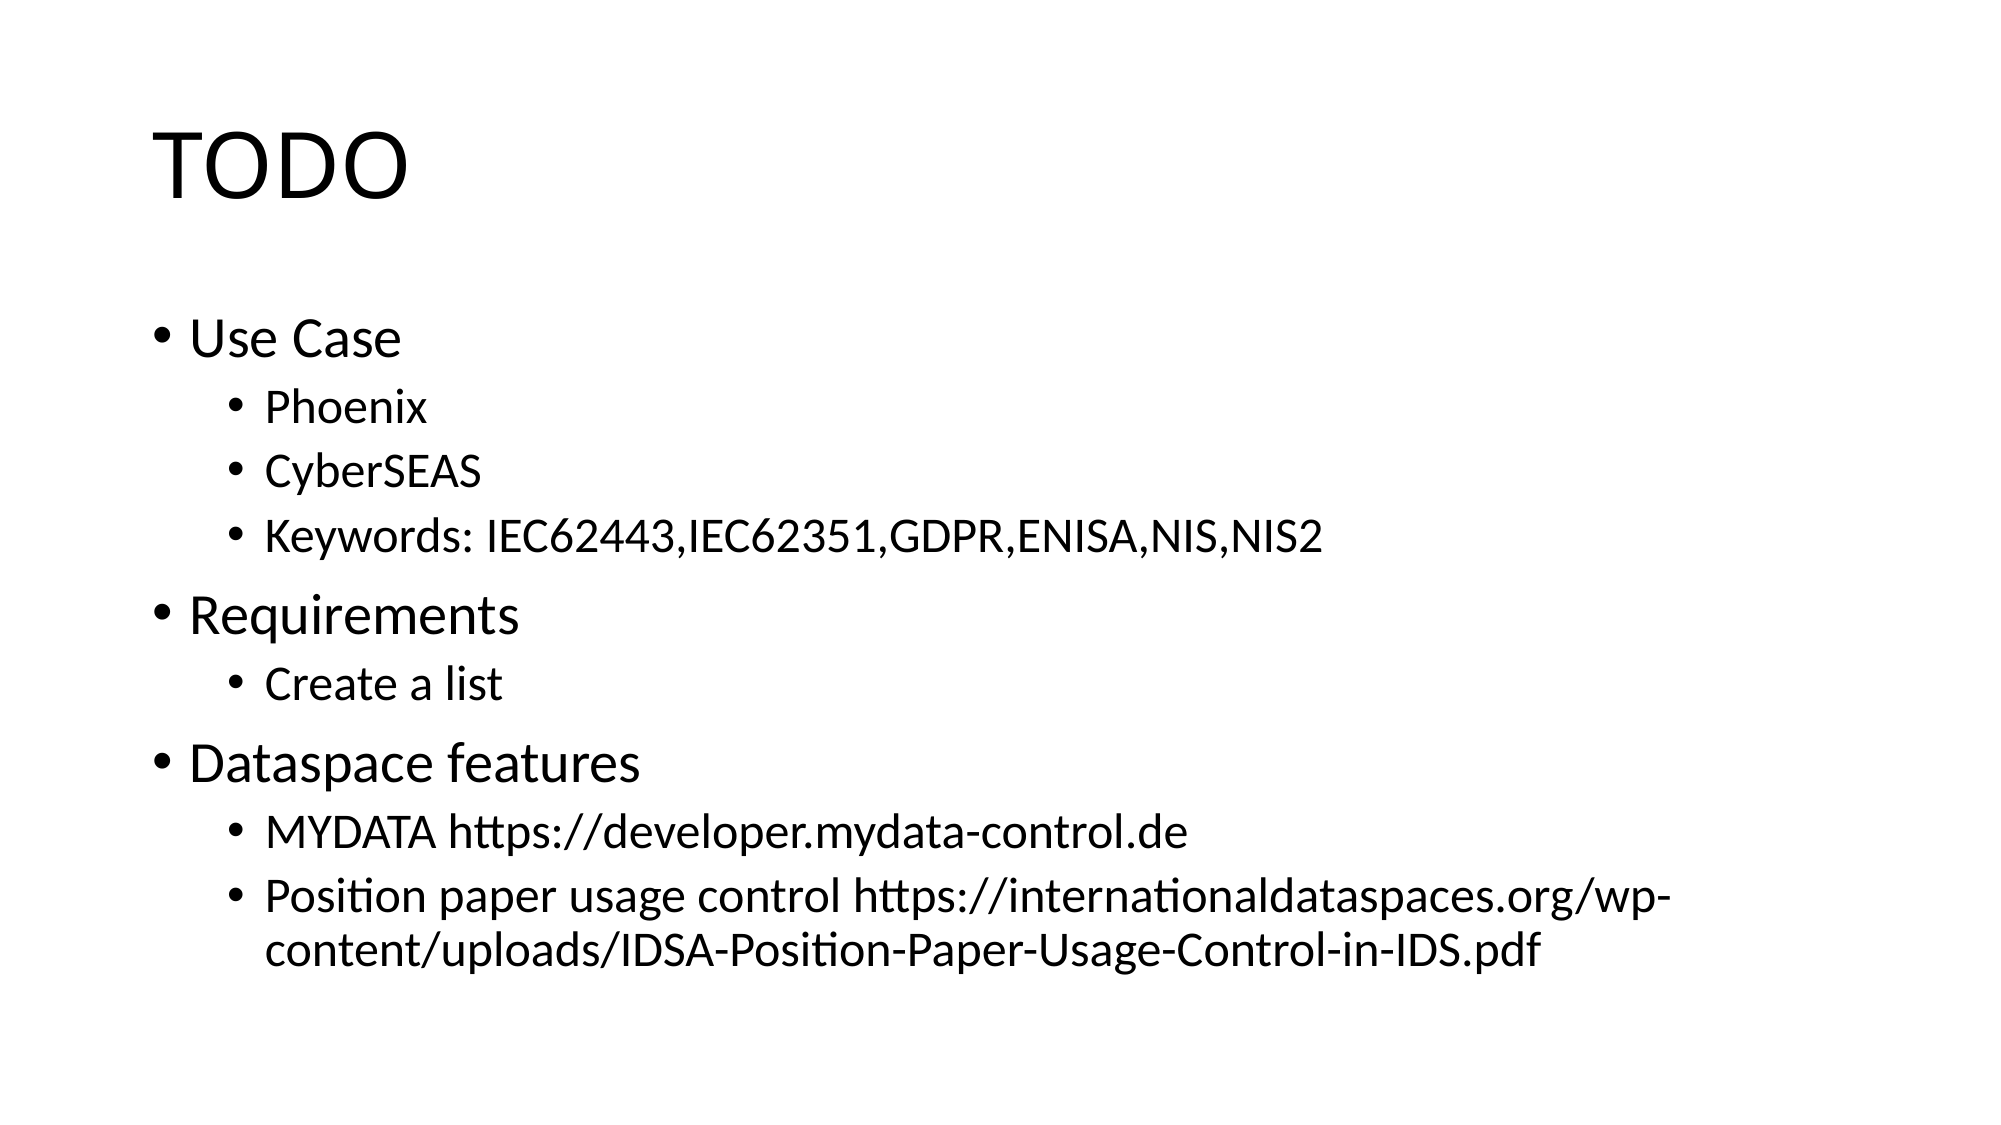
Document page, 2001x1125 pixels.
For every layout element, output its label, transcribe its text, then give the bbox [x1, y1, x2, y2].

list Use Case Phoenix CyberSEAS Keywords: IEC62443,IEC62351,GDPR,ENISA,NIS,NIS2 Requirements Create a list Dataspace features MYDATA https://developer.mydata-control.de Position paper usage control https://internationaldataspaces.org/wp-content/uploads/IDSA-Position-Paper-Usage-Control-in-IDS.pdf [137, 299, 1863, 1014]
title TODO [137, 59, 1863, 278]
